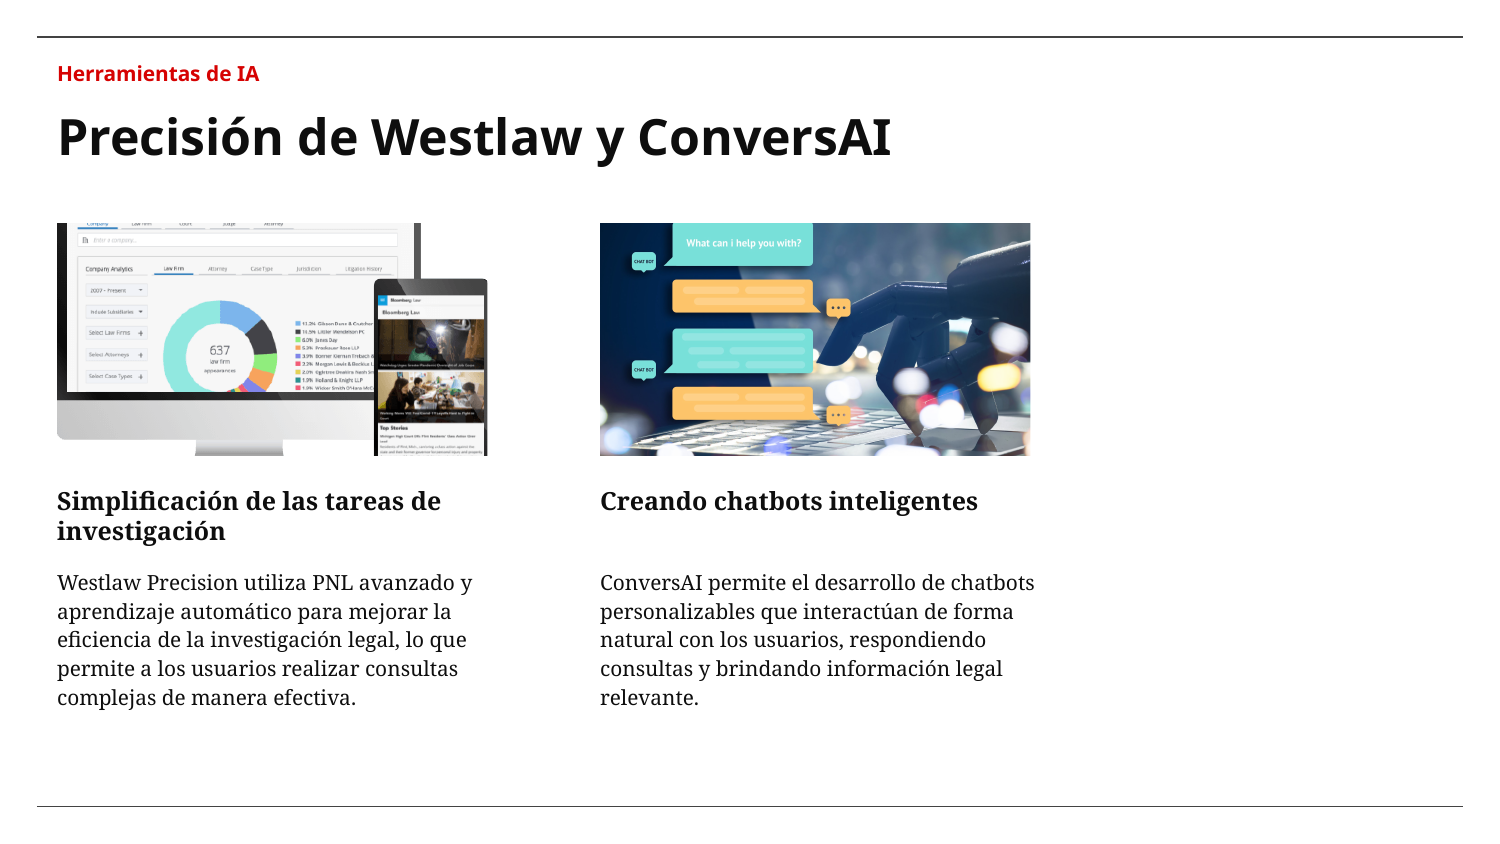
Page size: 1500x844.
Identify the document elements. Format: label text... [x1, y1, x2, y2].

picture [56, 223, 488, 457]
title Precisión de Westlaw y ConversAI [57, 85, 1425, 180]
text_box Herramientas de IA [57, 45, 751, 86]
subtitle Simplificación de las tareas de investigación [57, 470, 526, 551]
subtitle Creando chatbots inteligentes [600, 470, 1069, 551]
list ConversAI permite el desarrollo de chatbots personalizables que interactúan de forma natural con los usuarios, respondiendo consultas y brindando información legal relevante. [600, 551, 1069, 784]
picture [599, 223, 1031, 457]
list Westlaw Precision utiliza PNL avanzado y aprendizaje automático para mejorar la eficiencia de la investigación legal, lo que permite a los usuarios realizar consultas complejas de manera efectiva. [57, 551, 526, 784]
